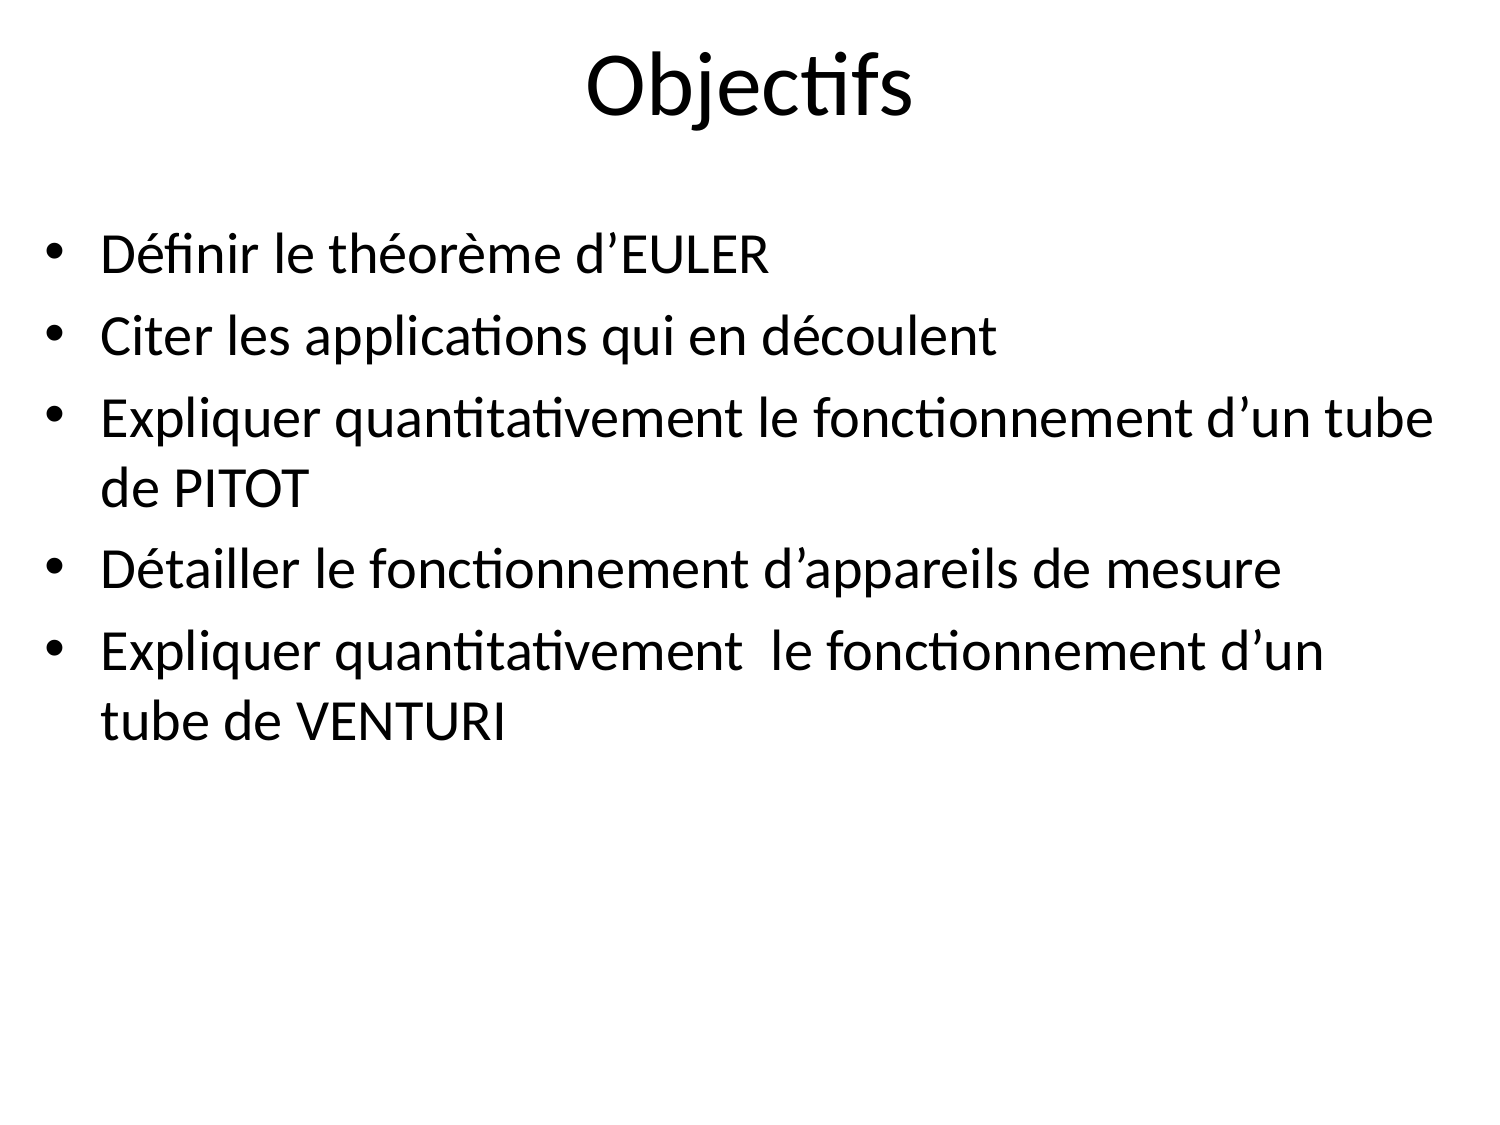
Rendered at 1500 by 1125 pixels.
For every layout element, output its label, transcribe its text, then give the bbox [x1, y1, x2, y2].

title Objectifs [75, 0, 1425, 173]
list Définir le théorème d’EULER Citer les applications qui en découlent Expliquer quantitativement le fonctionnement d’un tube de PITOT Détailler le fonctionnement d’appareils de mesure Expliquer quantitativement le fonctionnement d’un tube de VENTURI [29, 208, 1459, 976]
